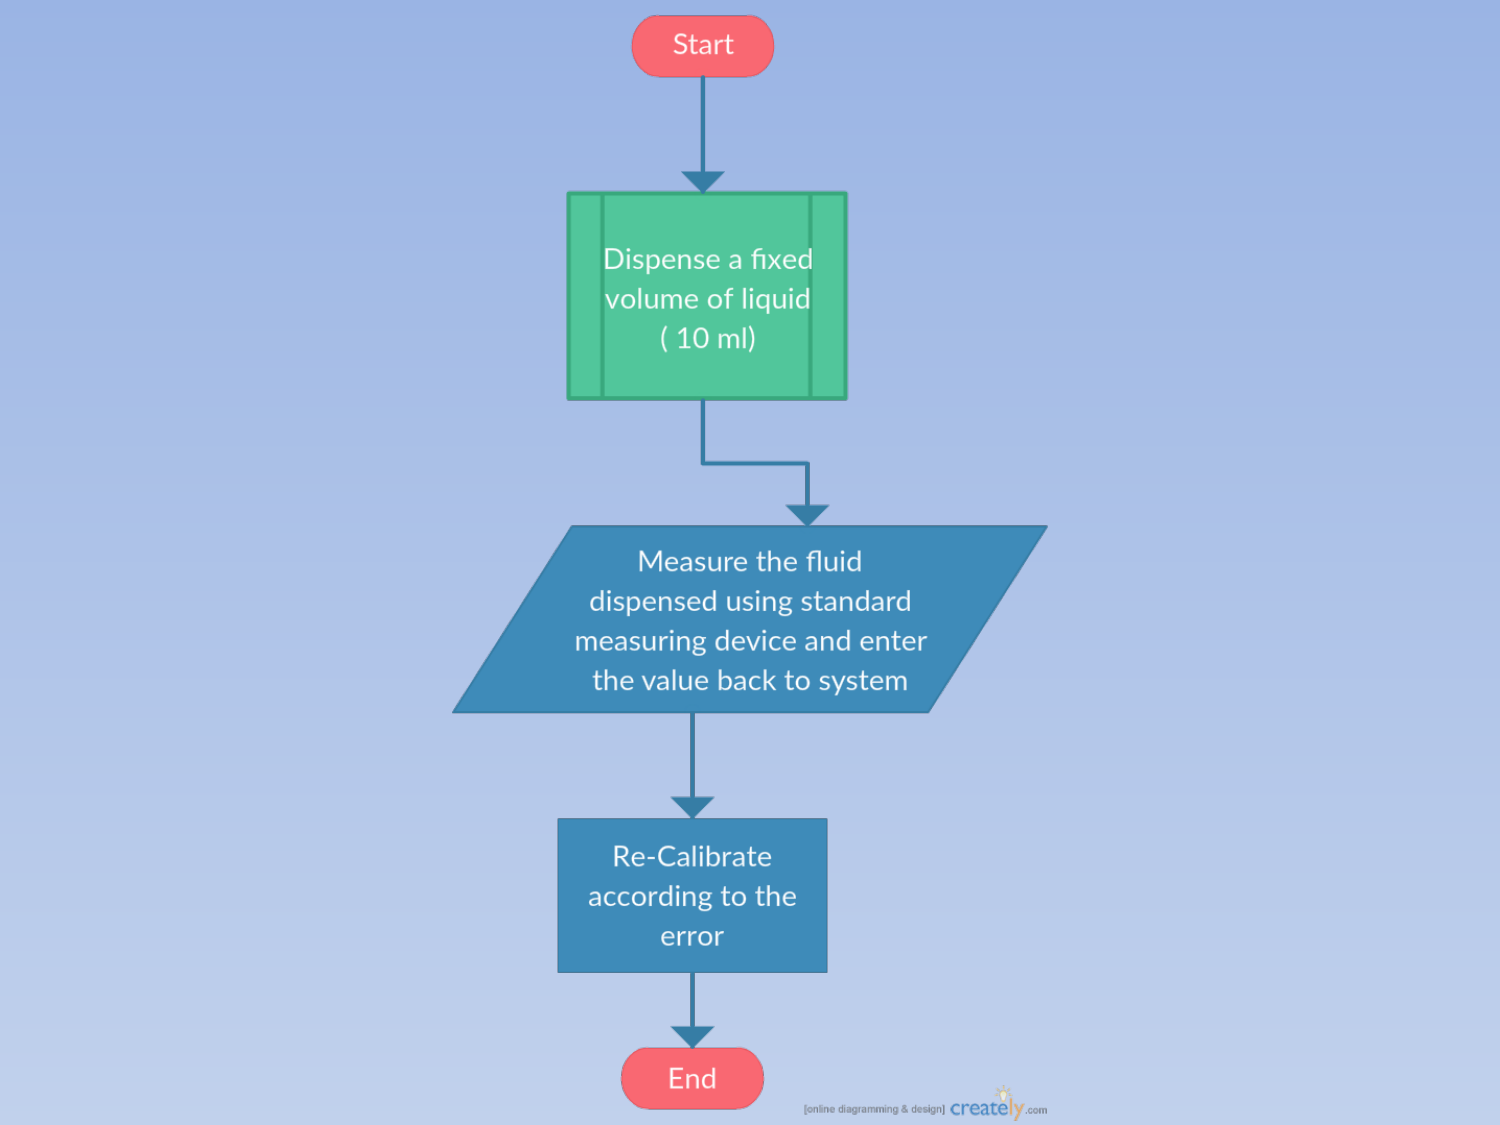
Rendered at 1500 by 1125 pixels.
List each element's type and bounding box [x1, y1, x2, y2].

picture [447, 0, 1053, 1125]
